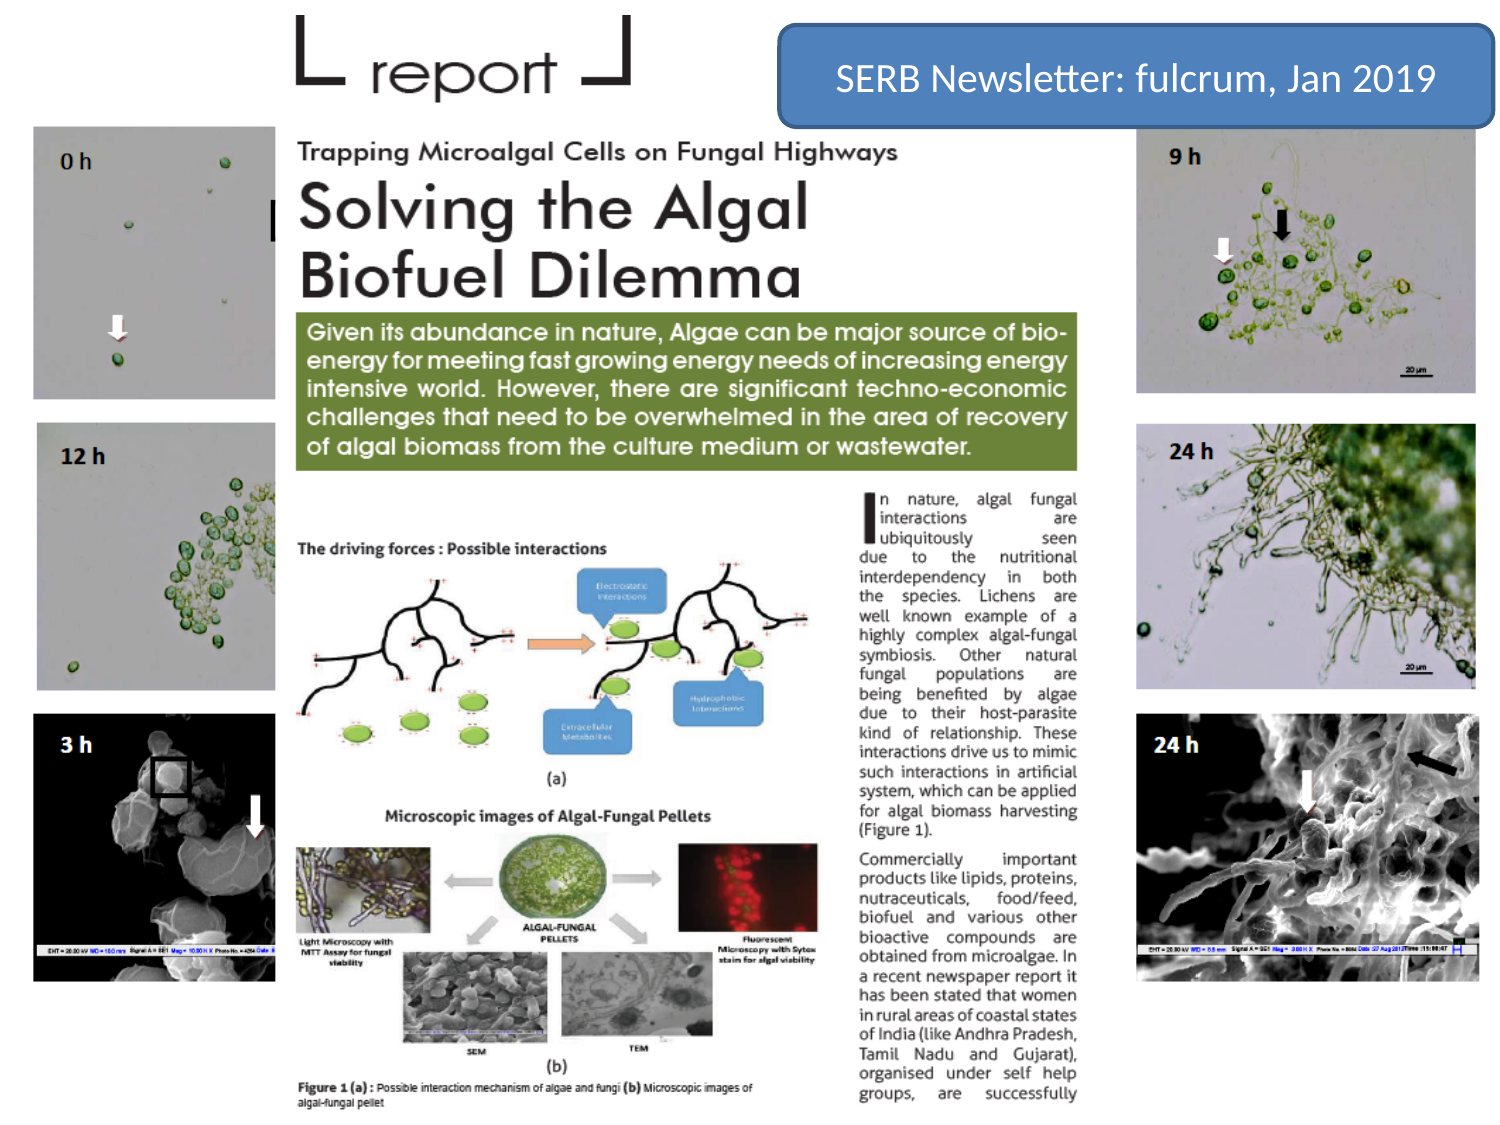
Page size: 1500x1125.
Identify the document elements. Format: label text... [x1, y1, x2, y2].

picture [24, 14, 1489, 1125]
text_box SERB Newsletter: fulcrum, Jan 2019 [1140, 22, 1496, 118]
